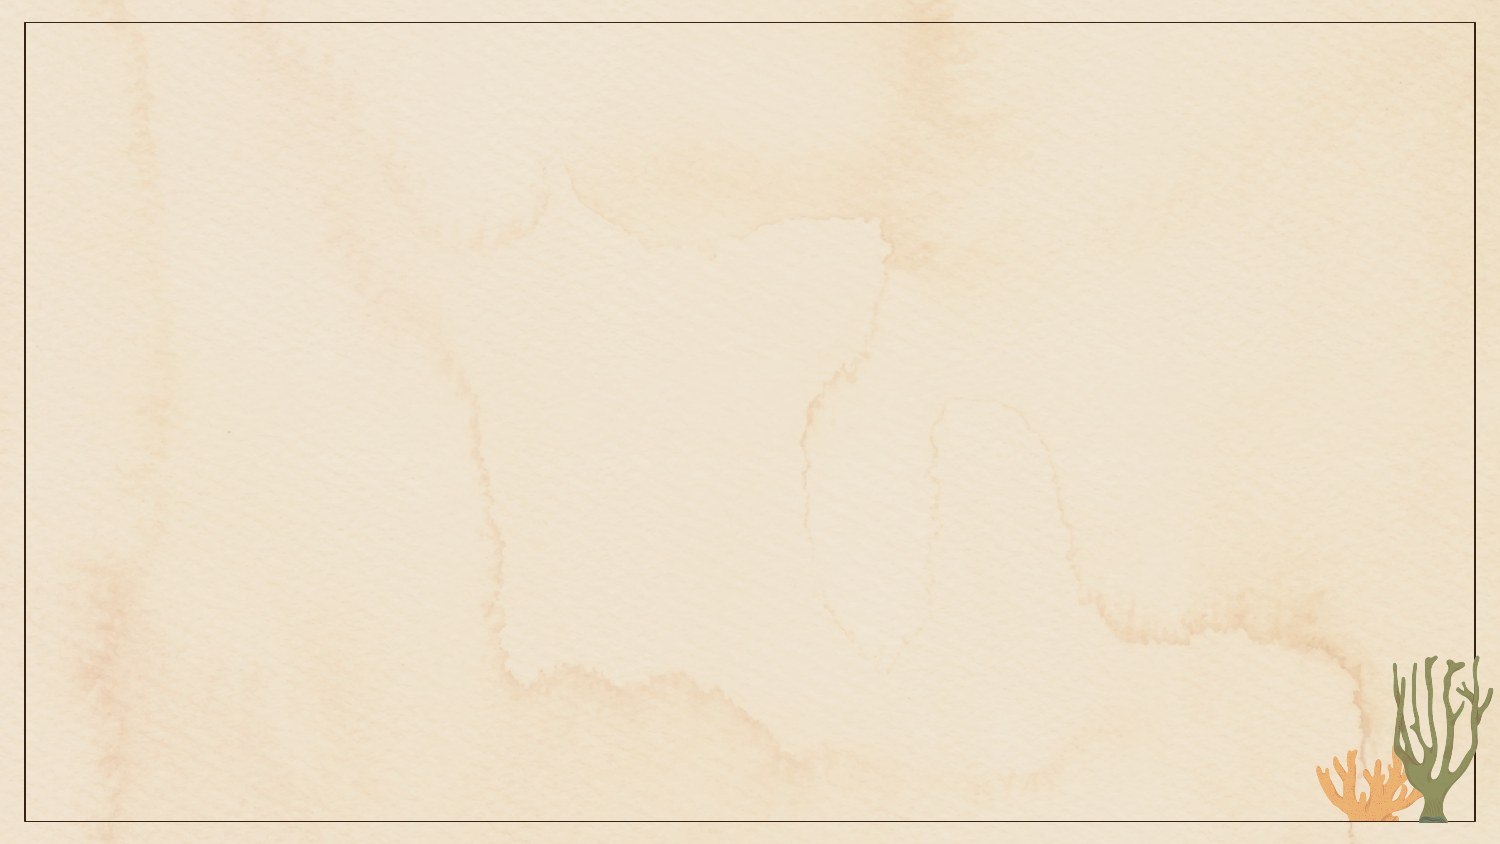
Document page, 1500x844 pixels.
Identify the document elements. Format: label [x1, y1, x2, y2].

picture [1312, 640, 1500, 823]
